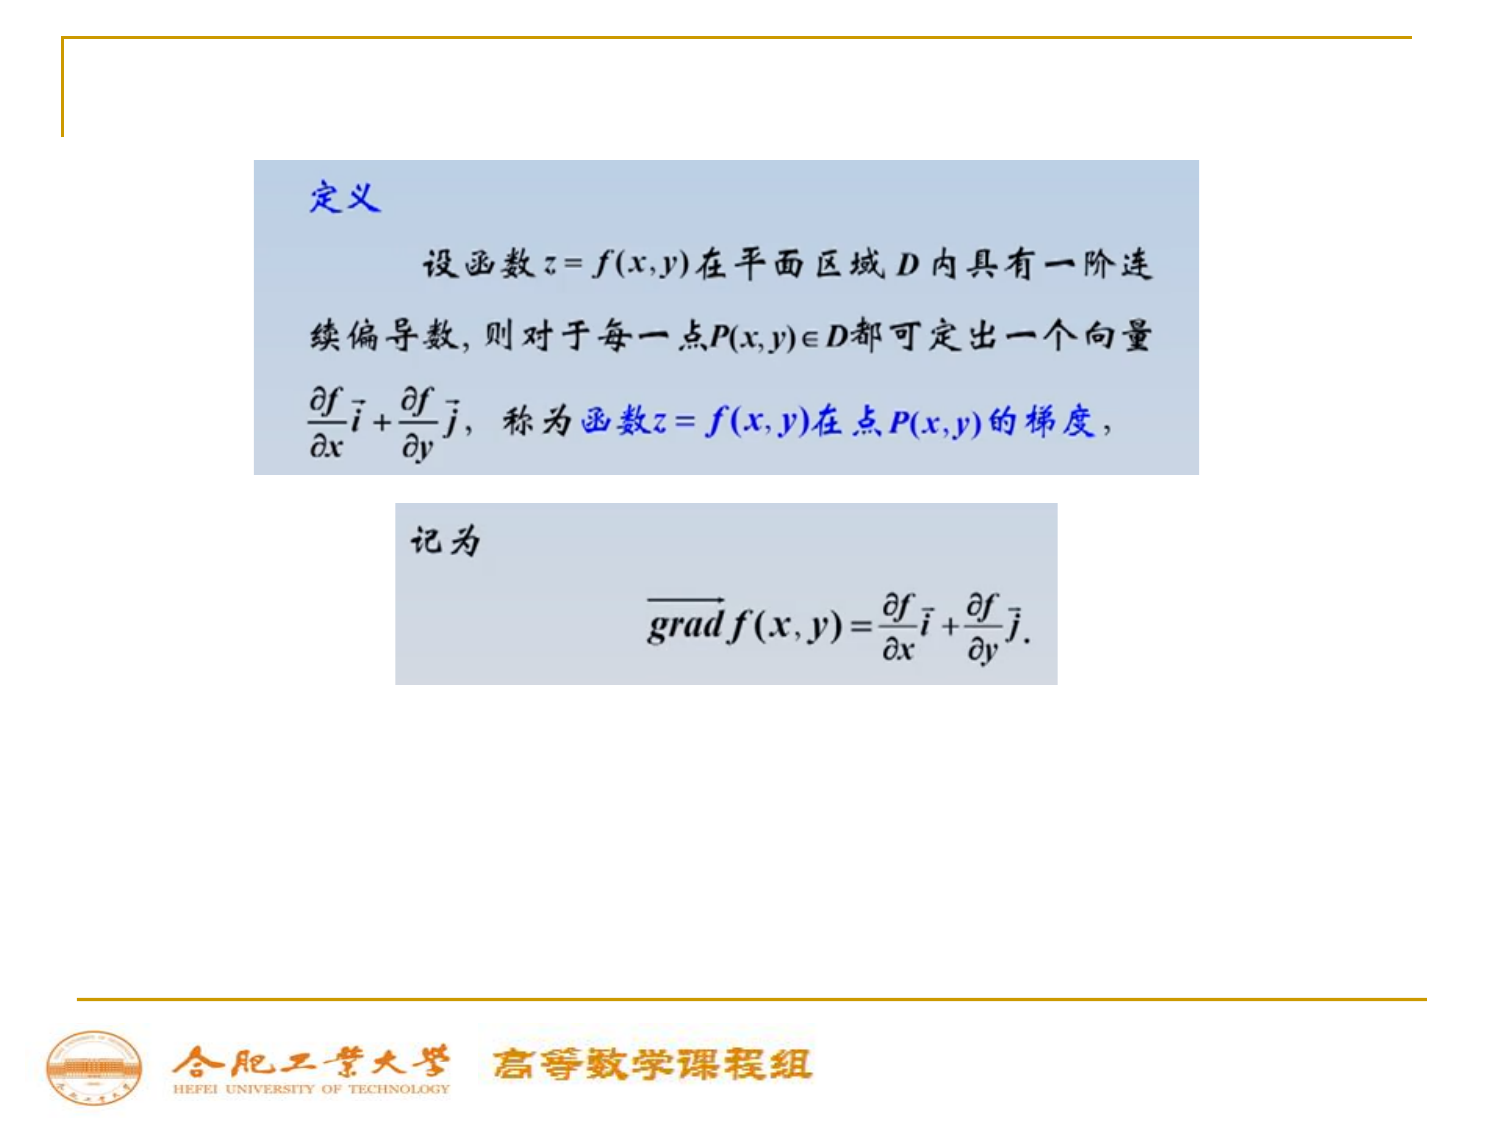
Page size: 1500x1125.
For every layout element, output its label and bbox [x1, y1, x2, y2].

picture [478, 1023, 821, 1096]
picture [253, 160, 1200, 476]
picture [25, 1023, 457, 1118]
picture [394, 503, 1058, 685]
